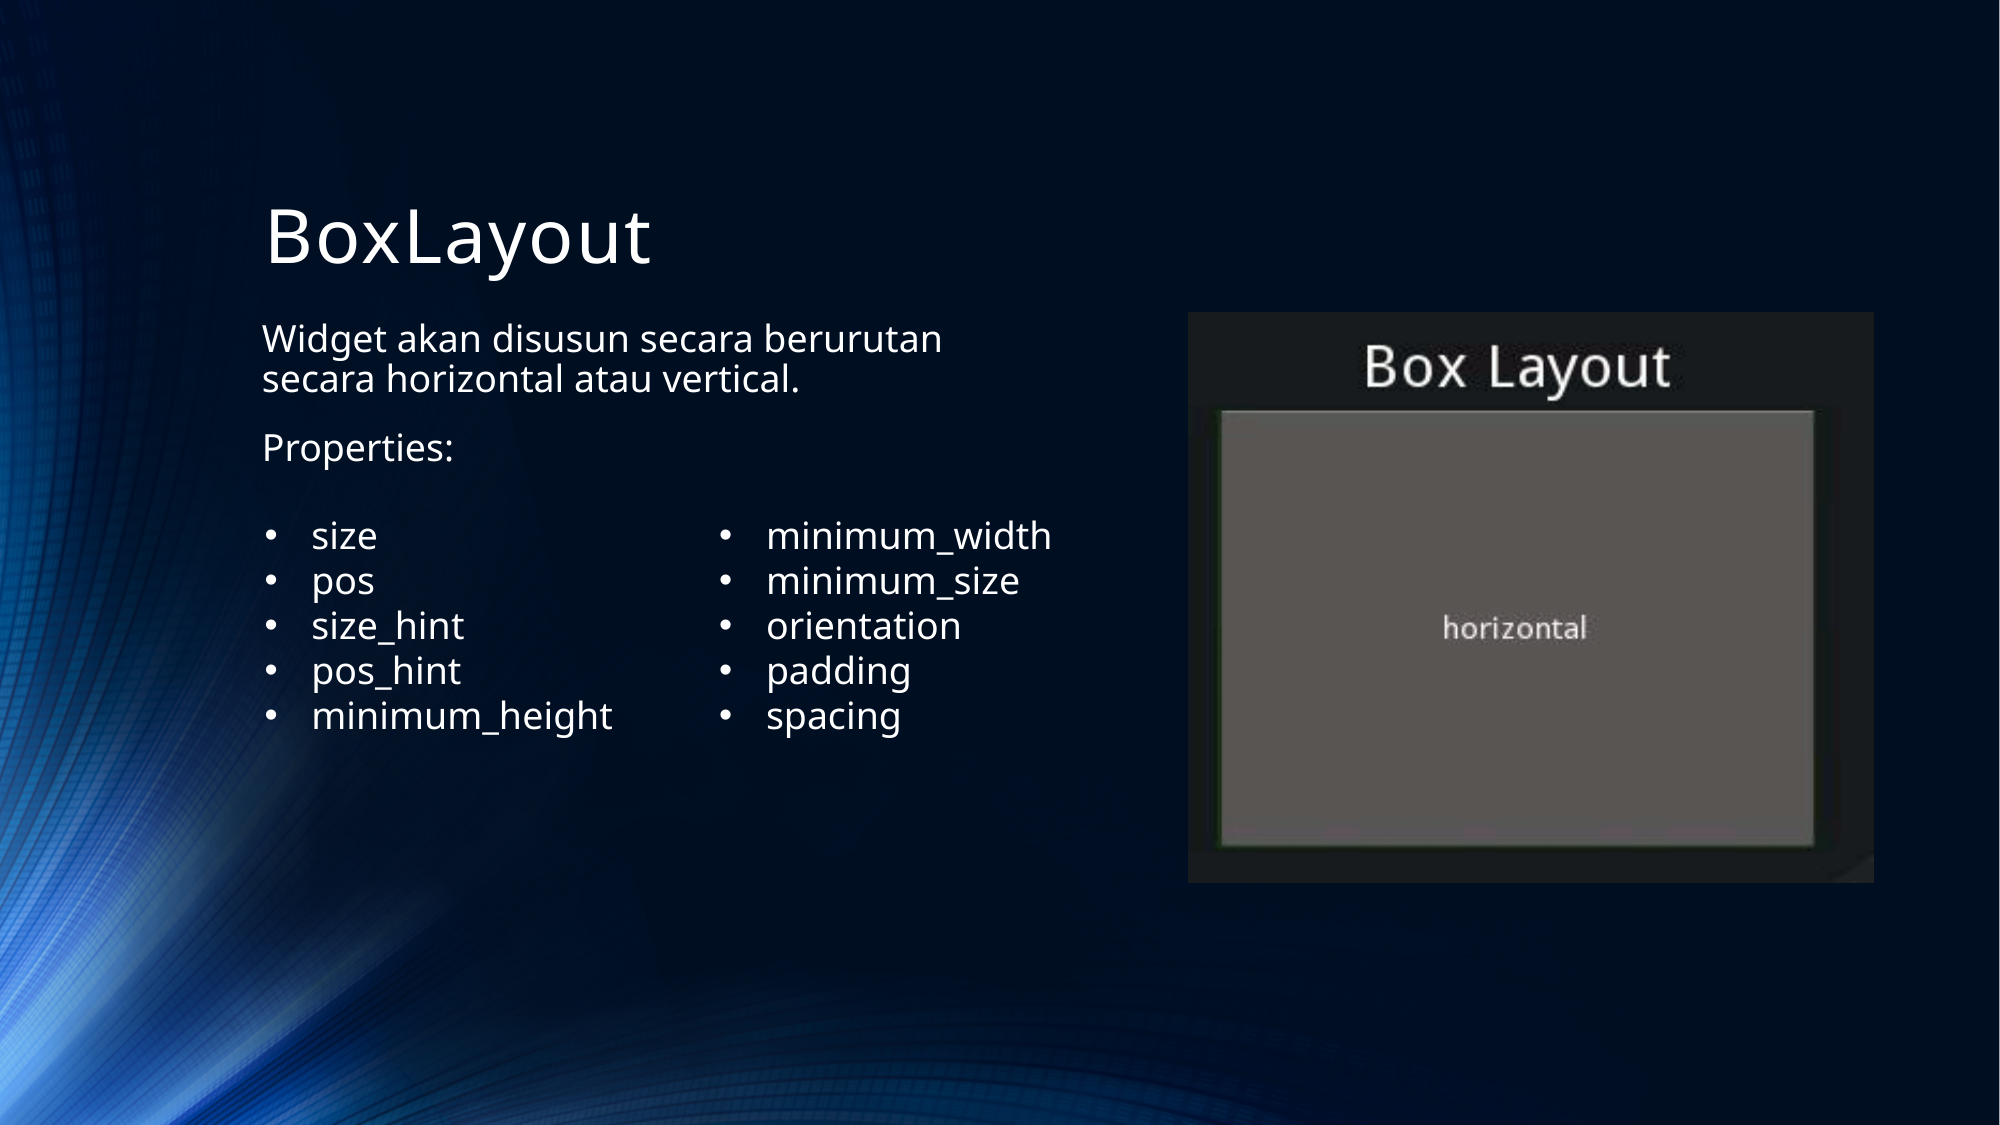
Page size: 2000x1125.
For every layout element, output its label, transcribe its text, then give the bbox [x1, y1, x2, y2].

list Widget akan disusun secara berurutan secara horizontal atau vertical. Properties: [246, 312, 972, 480]
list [1188, 312, 1874, 883]
text_box minimum_width minimum_size orientation padding spacing [704, 504, 1083, 790]
title BoxLayout [249, 62, 1750, 288]
picture [0, 0, 2000, 1125]
text_box size pos size_hint pos_hint minimum_height [249, 504, 646, 790]
